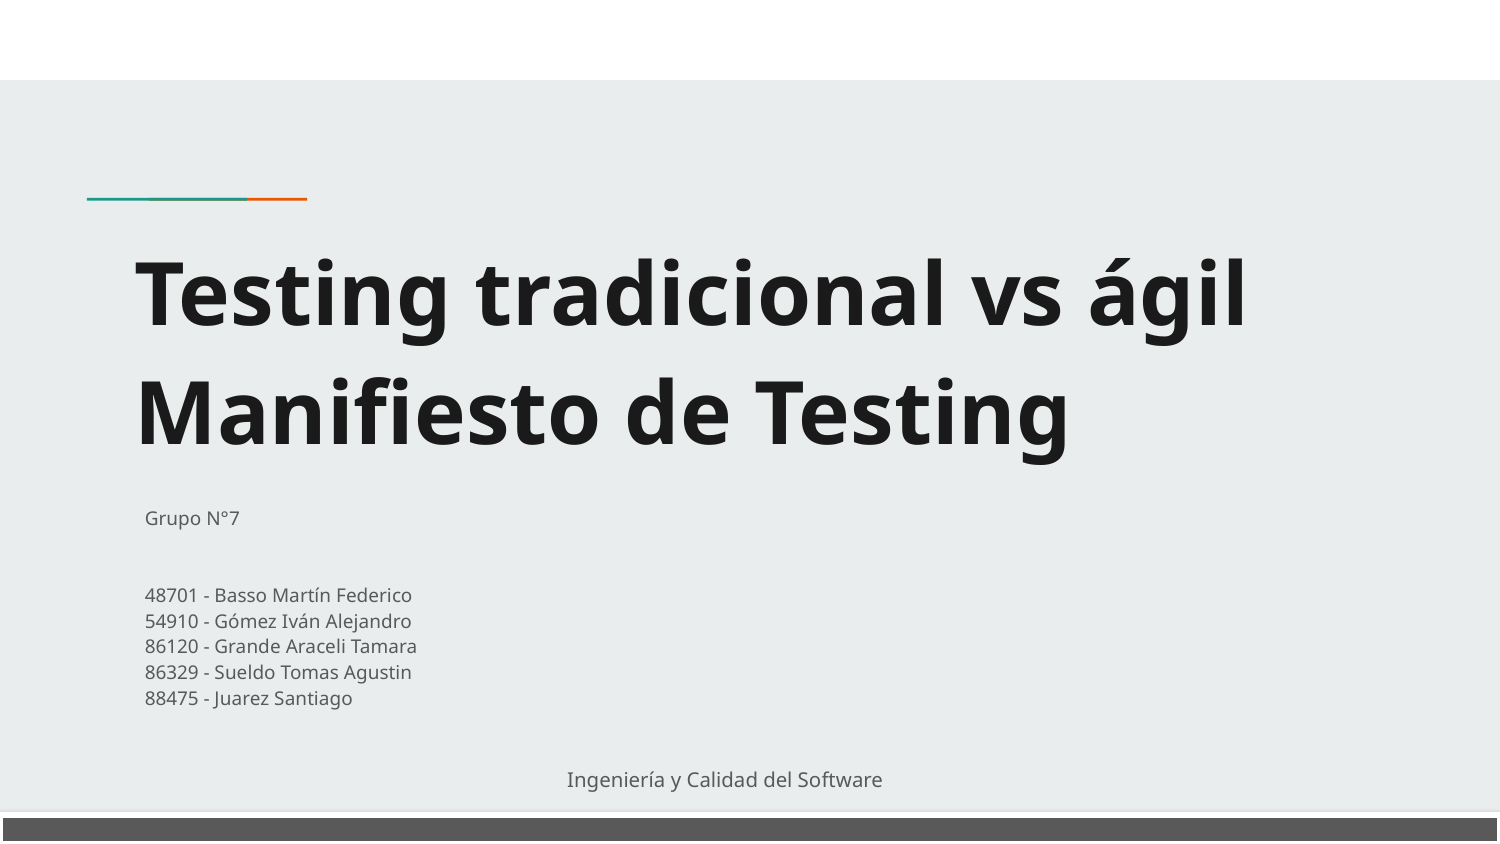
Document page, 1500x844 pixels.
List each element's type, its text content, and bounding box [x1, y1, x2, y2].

subtitle Grupo N°7 48701 - Basso Martín Federico 54910 - Gómez Iván Alejandro 86120 - Grande Araceli Tamara 86329 - Sueldo Tomas Agustin 88475 - Juarez Santiago [129, 490, 829, 729]
text_box [0, 812, 1500, 844]
title Testing tradicional vs ágil Manifiesto de Testing [119, 216, 1381, 490]
subtitle Ingeniería y Calidad del Software [551, 750, 949, 810]
